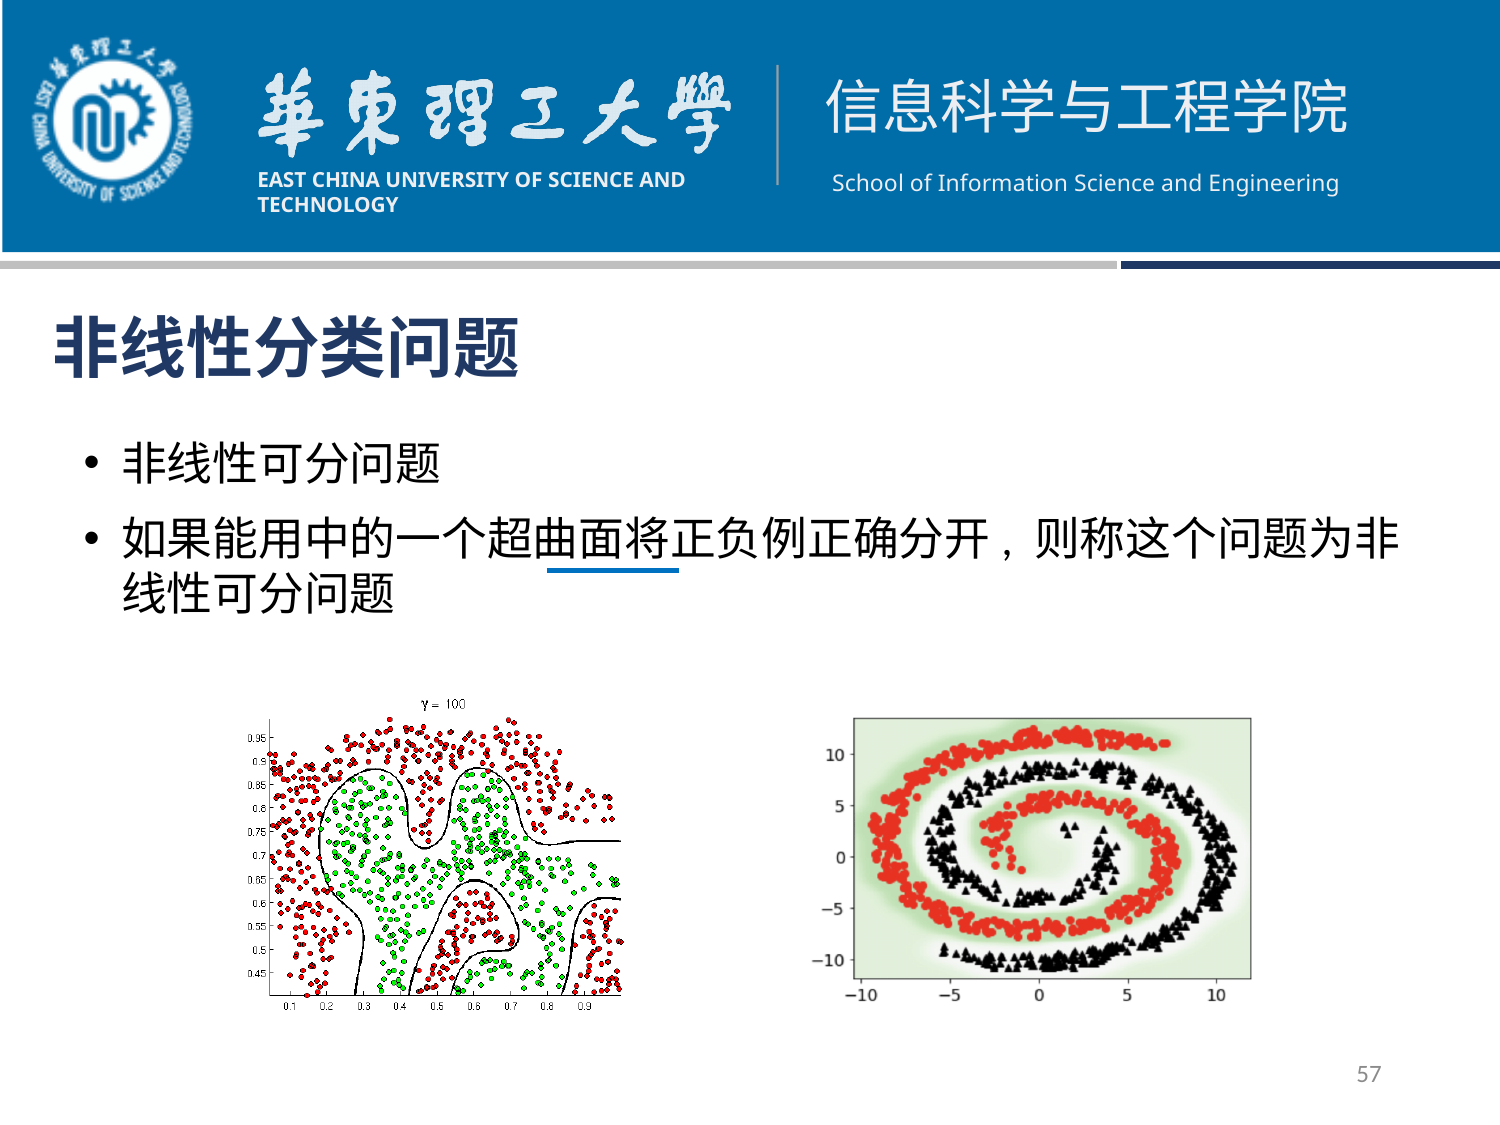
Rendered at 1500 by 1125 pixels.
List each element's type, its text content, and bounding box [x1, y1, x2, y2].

picture [22, 32, 202, 214]
slide_number 57 [1059, 1042, 1397, 1103]
picture [210, 692, 663, 1032]
picture [801, 705, 1293, 1006]
text_box 非线性分类问题 [41, 269, 1423, 433]
